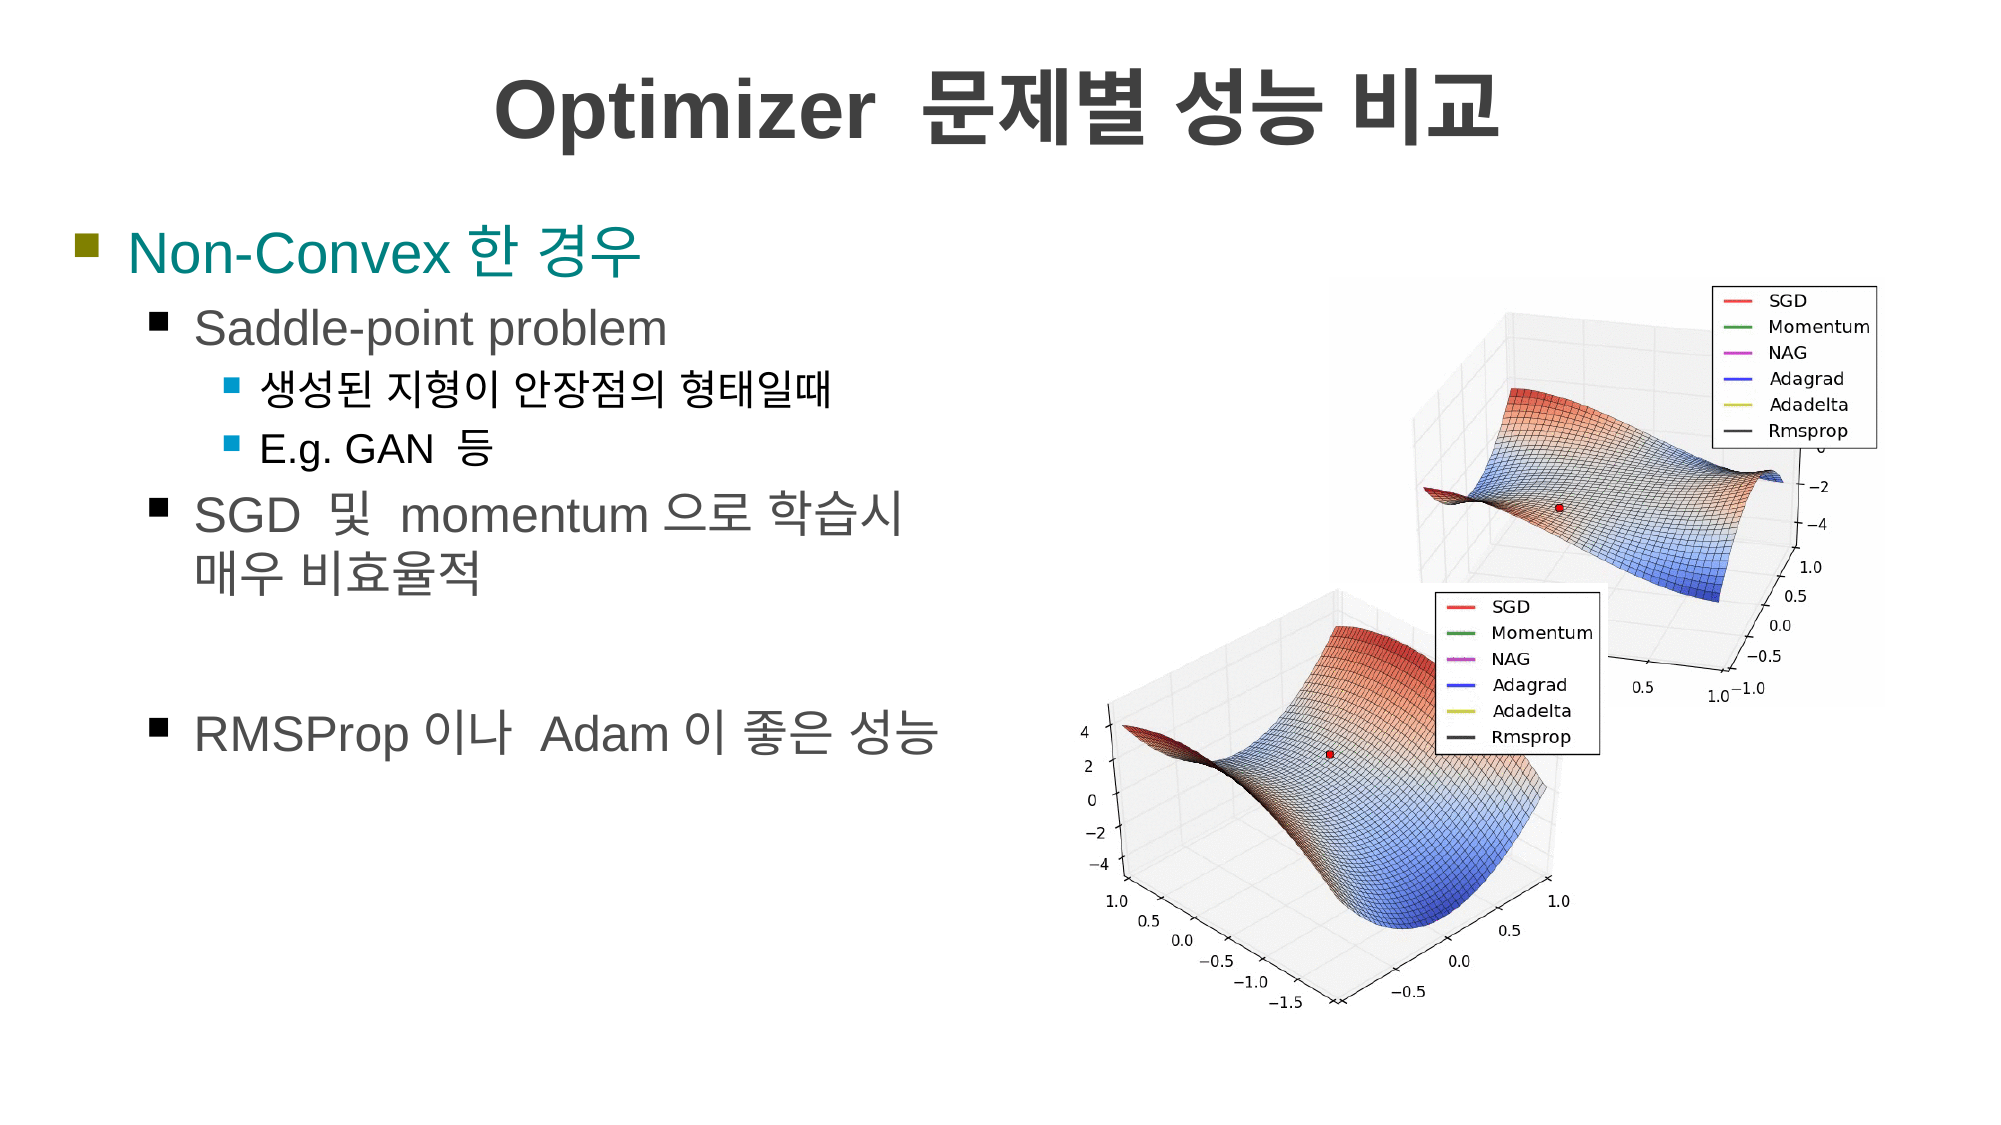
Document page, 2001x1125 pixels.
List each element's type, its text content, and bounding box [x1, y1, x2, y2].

title Optimizer 문제별 성능 비교 [54, 24, 1941, 185]
picture [1052, 583, 1608, 1014]
list Non-Convex한 경우 Saddle-point problem 생성된 지형이 안장점의 형태일때 E.g. GAN 등 SGD 및 momentum으로 학습시 매우 비효율적 RMSProp이나 Adam이 좋은 성능 [56, 207, 969, 1036]
picture [1329, 276, 1885, 707]
